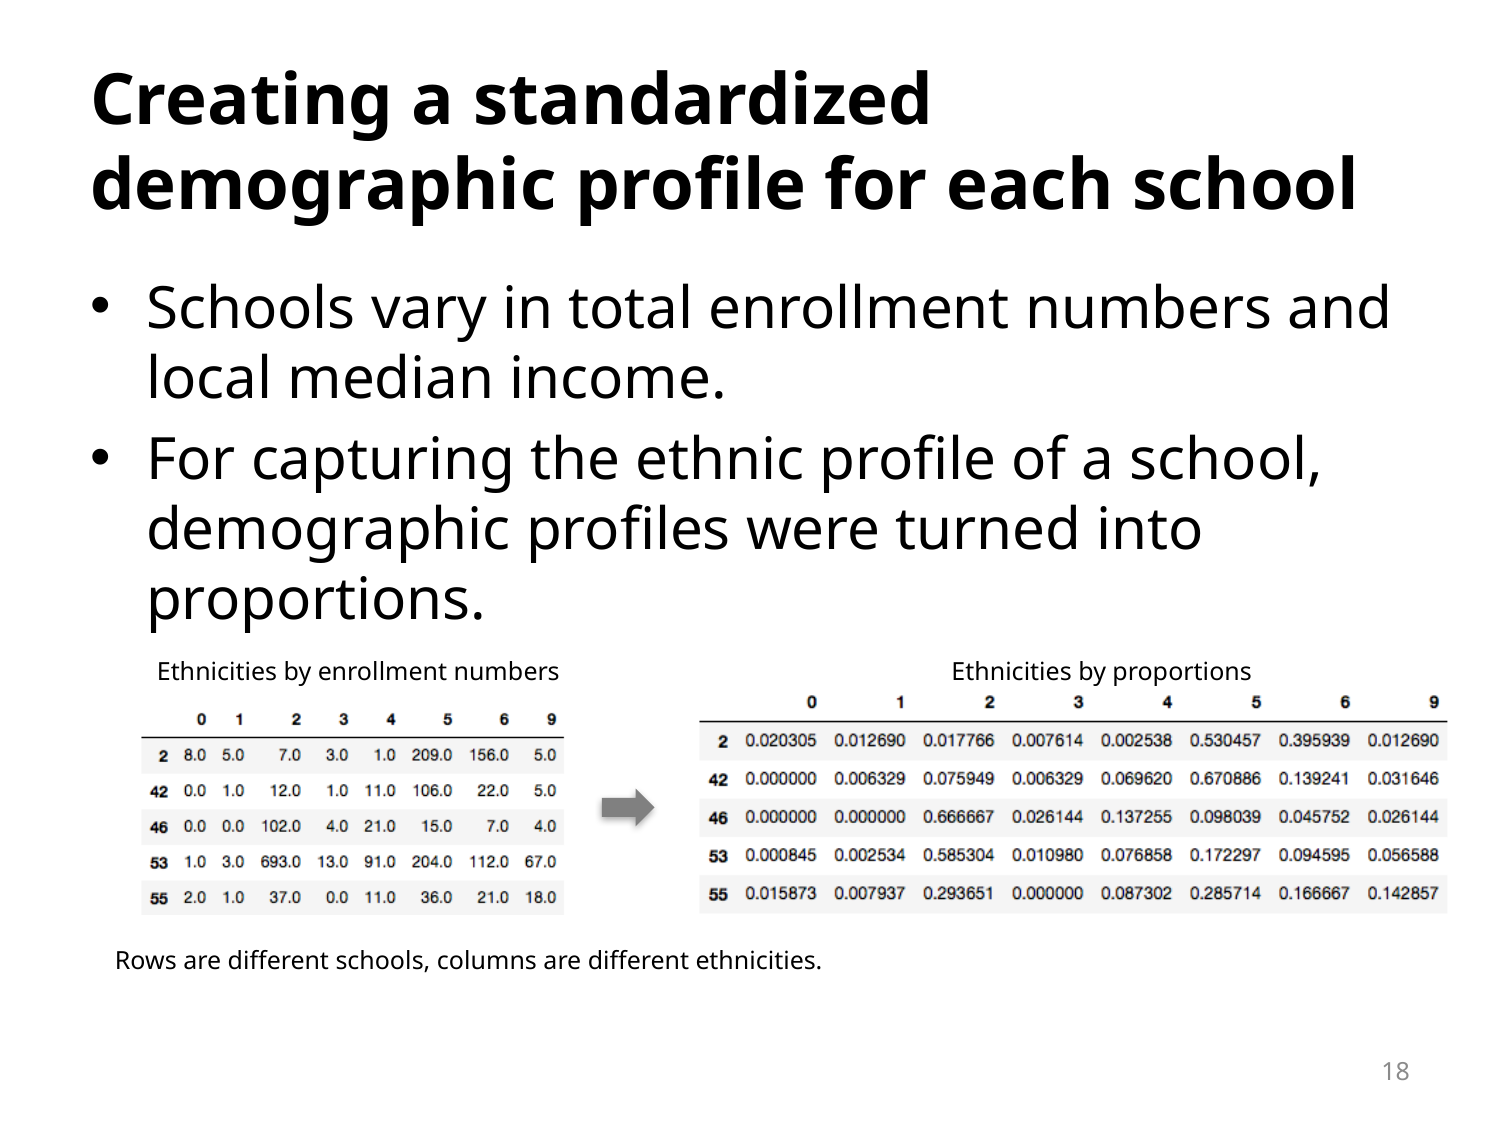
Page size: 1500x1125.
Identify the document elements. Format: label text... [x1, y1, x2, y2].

list Schools vary in total enrollment numbers and local median income. For capturing the ethnic profile of a school, demographic profiles were turned into proportions. [75, 262, 1425, 1005]
title Creating a standardized demographic profile for each school [75, 45, 1425, 233]
picture [134, 703, 572, 915]
slide_number 18 [1074, 1042, 1425, 1103]
text_box Ethnicities by proportions [936, 647, 1268, 679]
picture [694, 680, 1456, 915]
text_box Rows are different schools, columns are different ethnicities. [100, 937, 839, 982]
text_box [601, 787, 656, 828]
text_box Ethnicities by enrollment numbers [142, 647, 576, 693]
